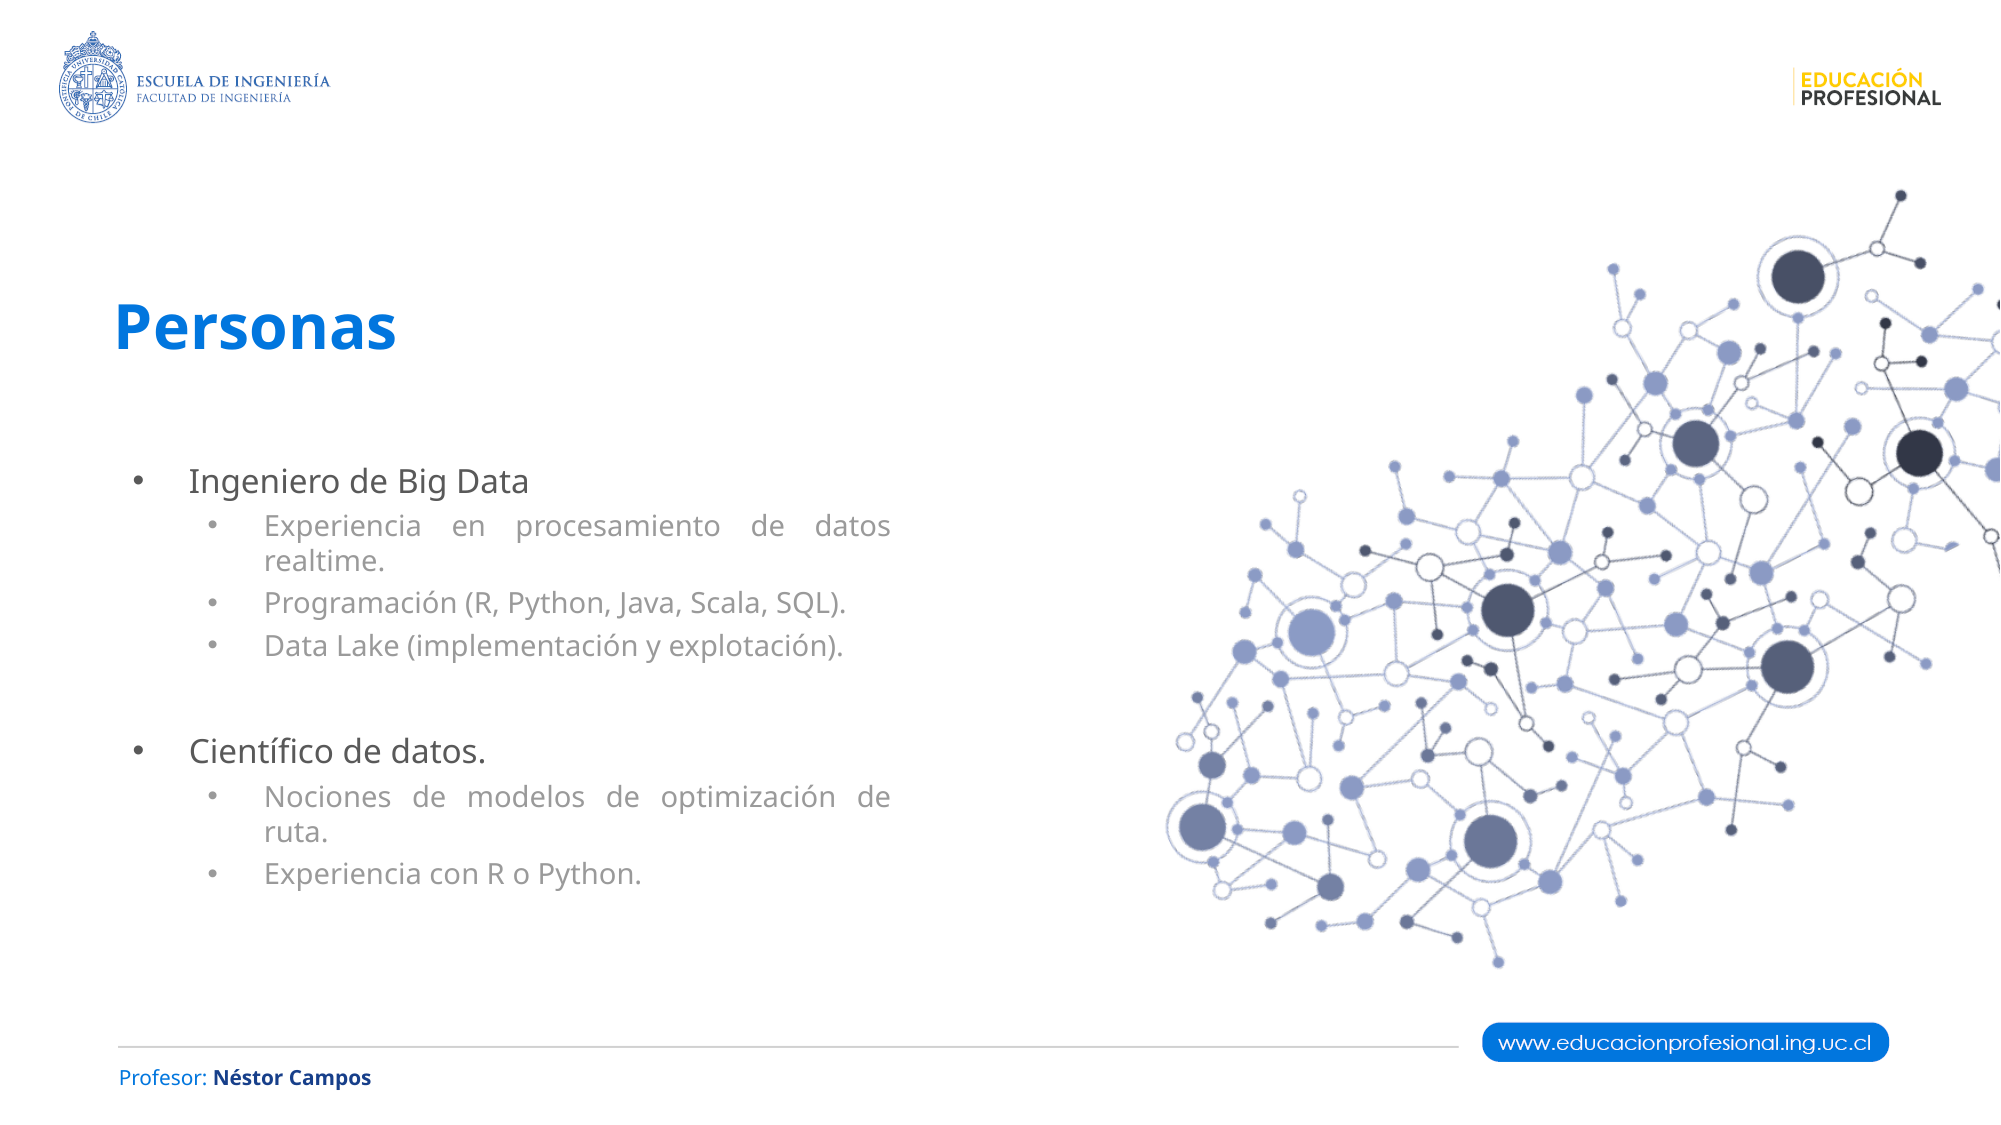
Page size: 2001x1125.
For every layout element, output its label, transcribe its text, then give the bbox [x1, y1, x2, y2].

title Personas [114, 292, 891, 398]
list Ingeniero de Big Data Experiencia en procesamiento de datos realtime. Programación (R, Python, Java, Scala, SQL). Data Lake (implementación y explotación). Científico de datos. Nociones de modelos de optimización de ruta. Experiencia con R o Python. [114, 439, 892, 959]
picture [0, 0, 2000, 1125]
